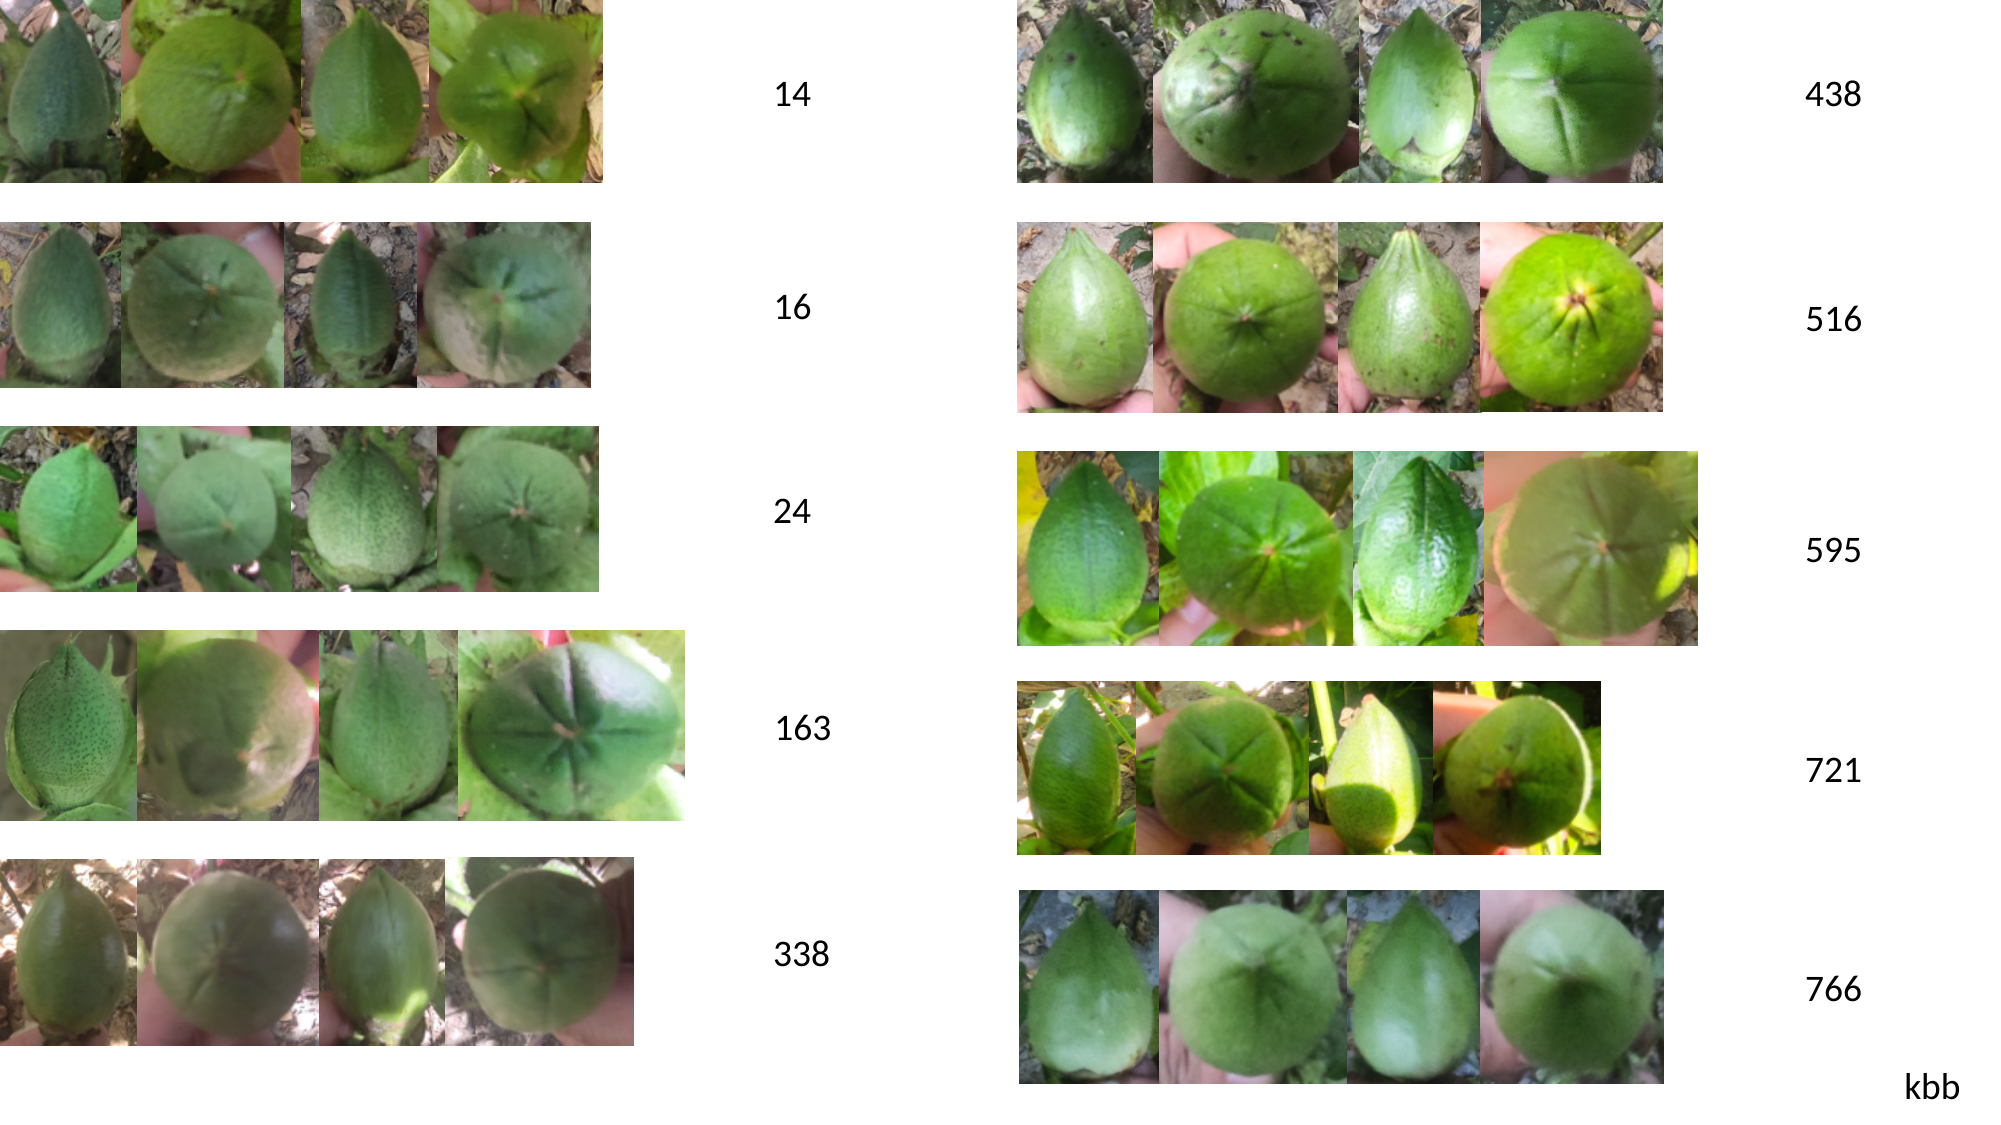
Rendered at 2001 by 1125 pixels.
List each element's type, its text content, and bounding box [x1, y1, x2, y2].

text_box 163 [759, 695, 847, 755]
picture [1017, 451, 1698, 646]
text_box 766 [1790, 956, 1878, 1017]
text_box 14 [758, 61, 827, 121]
text_box kbb [1889, 1054, 1976, 1114]
picture [0, 426, 599, 592]
picture [0, 630, 685, 821]
text_box 338 [758, 921, 846, 982]
text_box 721 [1790, 737, 1878, 798]
picture [1017, 0, 1663, 183]
picture [0, 857, 634, 1046]
text_box 24 [758, 478, 827, 539]
picture [1019, 890, 1664, 1084]
picture [0, 222, 591, 388]
text_box 16 [758, 274, 827, 335]
text_box 438 [1790, 61, 1878, 121]
picture [0, 0, 603, 183]
picture [1017, 681, 1601, 855]
text_box 595 [1790, 518, 1878, 578]
picture [1017, 222, 1663, 413]
text_box 516 [1790, 286, 1878, 347]
